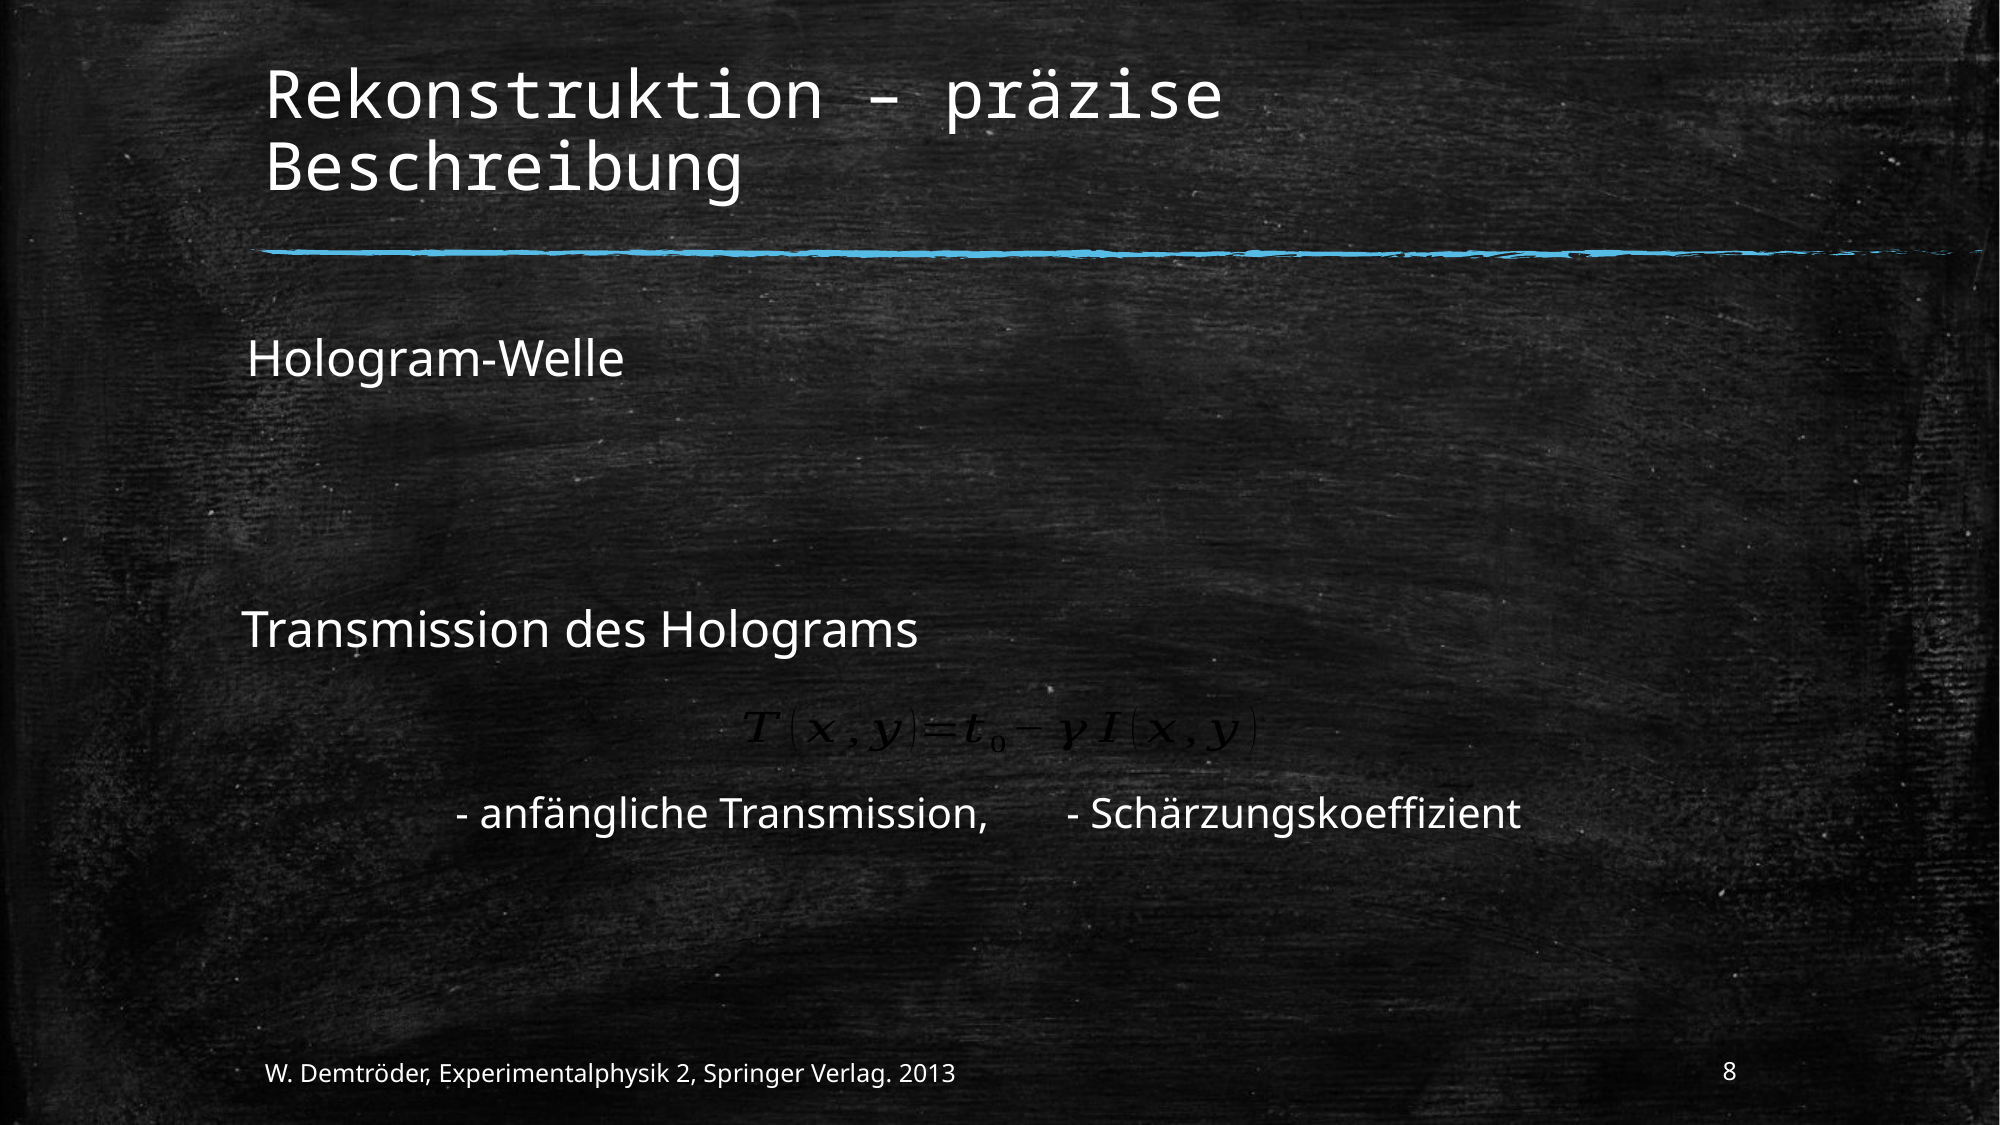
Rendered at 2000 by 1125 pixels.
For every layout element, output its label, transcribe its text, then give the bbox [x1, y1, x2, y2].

text_box Transmission des Holograms [226, 596, 935, 666]
title Rekonstruktion – präzise Beschreibung [249, 45, 1750, 213]
footer W. Demtröder, Experimentalphysik 2, Springer Verlag. 2013 [249, 1050, 1288, 1096]
text_box Hologram-Welle [231, 326, 641, 395]
slide_number 8 [1562, 1050, 1752, 1096]
